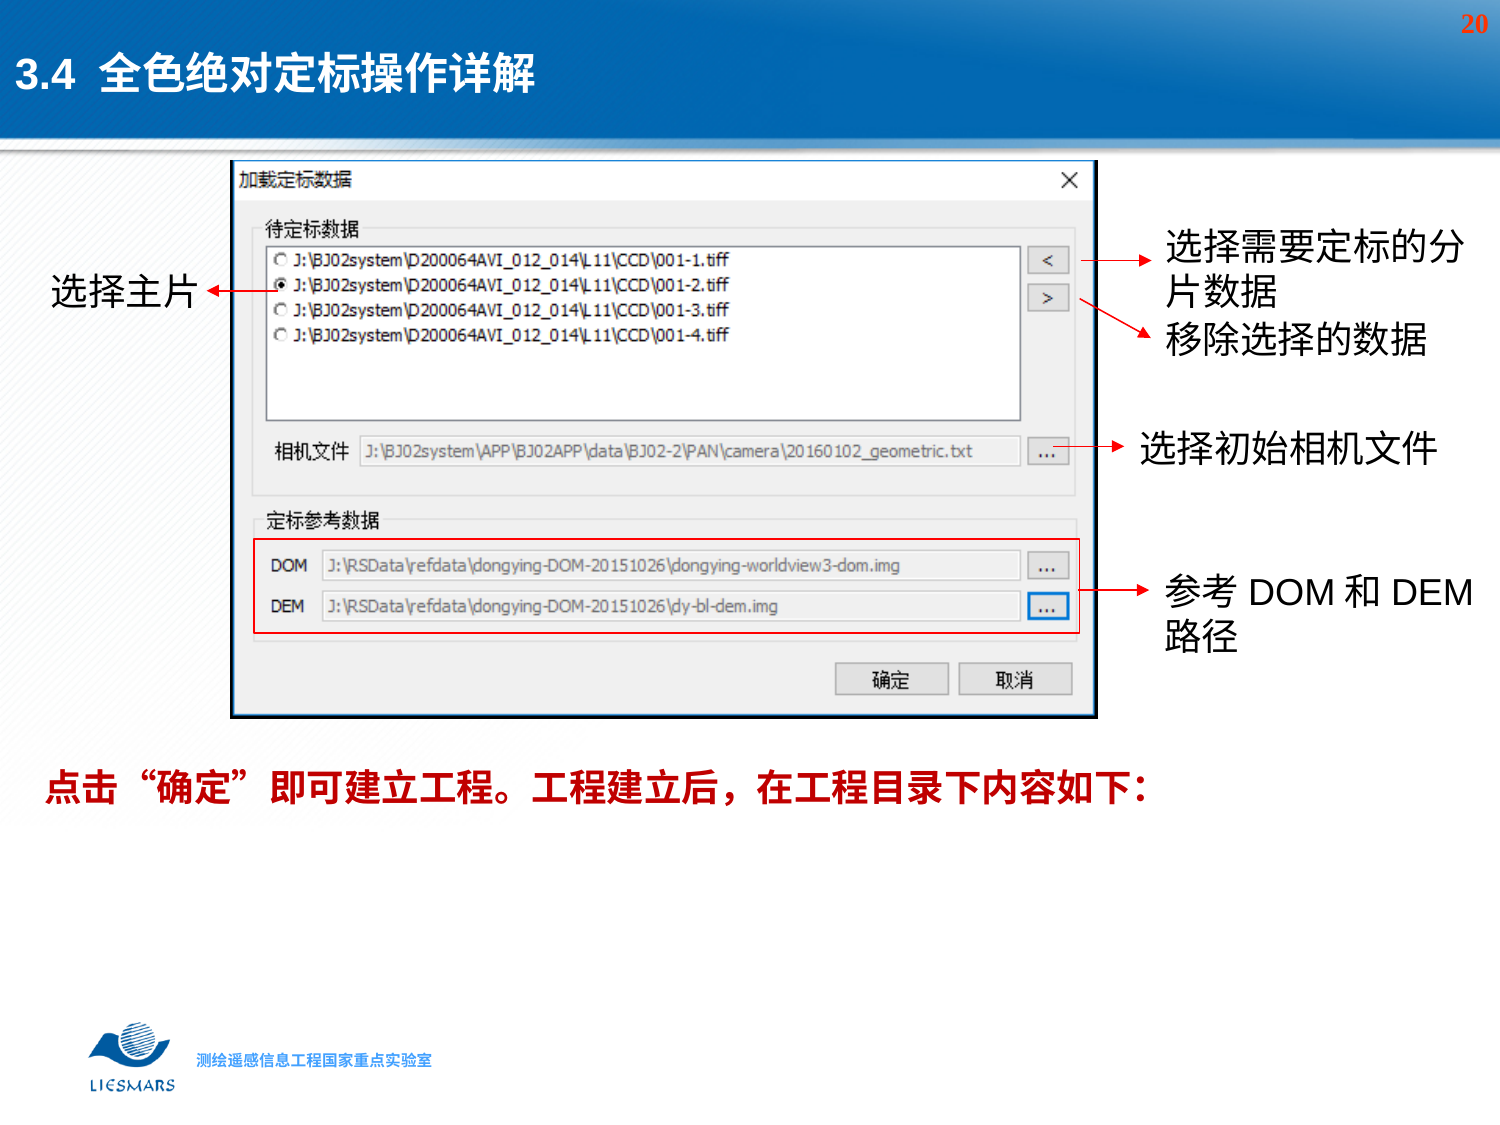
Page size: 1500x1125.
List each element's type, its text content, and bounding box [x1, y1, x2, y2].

text_box 参考DOM和DEM路径 [1149, 560, 1500, 666]
title 3.4 全色绝对定标操作详解 [0, 18, 1424, 126]
text_box 选择需要定标的分片数据 [1150, 215, 1482, 320]
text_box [1079, 298, 1152, 339]
text_box [280, 1054, 285, 1062]
text_box [247, 1054, 252, 1062]
text_box [207, 1053, 211, 1065]
text_box 移除选择的数据 [1150, 308, 1447, 369]
picture [0, 0, 1500, 1125]
text_box 选择初始相机文件 [1124, 417, 1482, 477]
text_box 点击“确定”即可建立工程。工程建立后，在工程目录下内容如下： [29, 733, 1211, 817]
text_box 选择主片 [35, 260, 219, 321]
